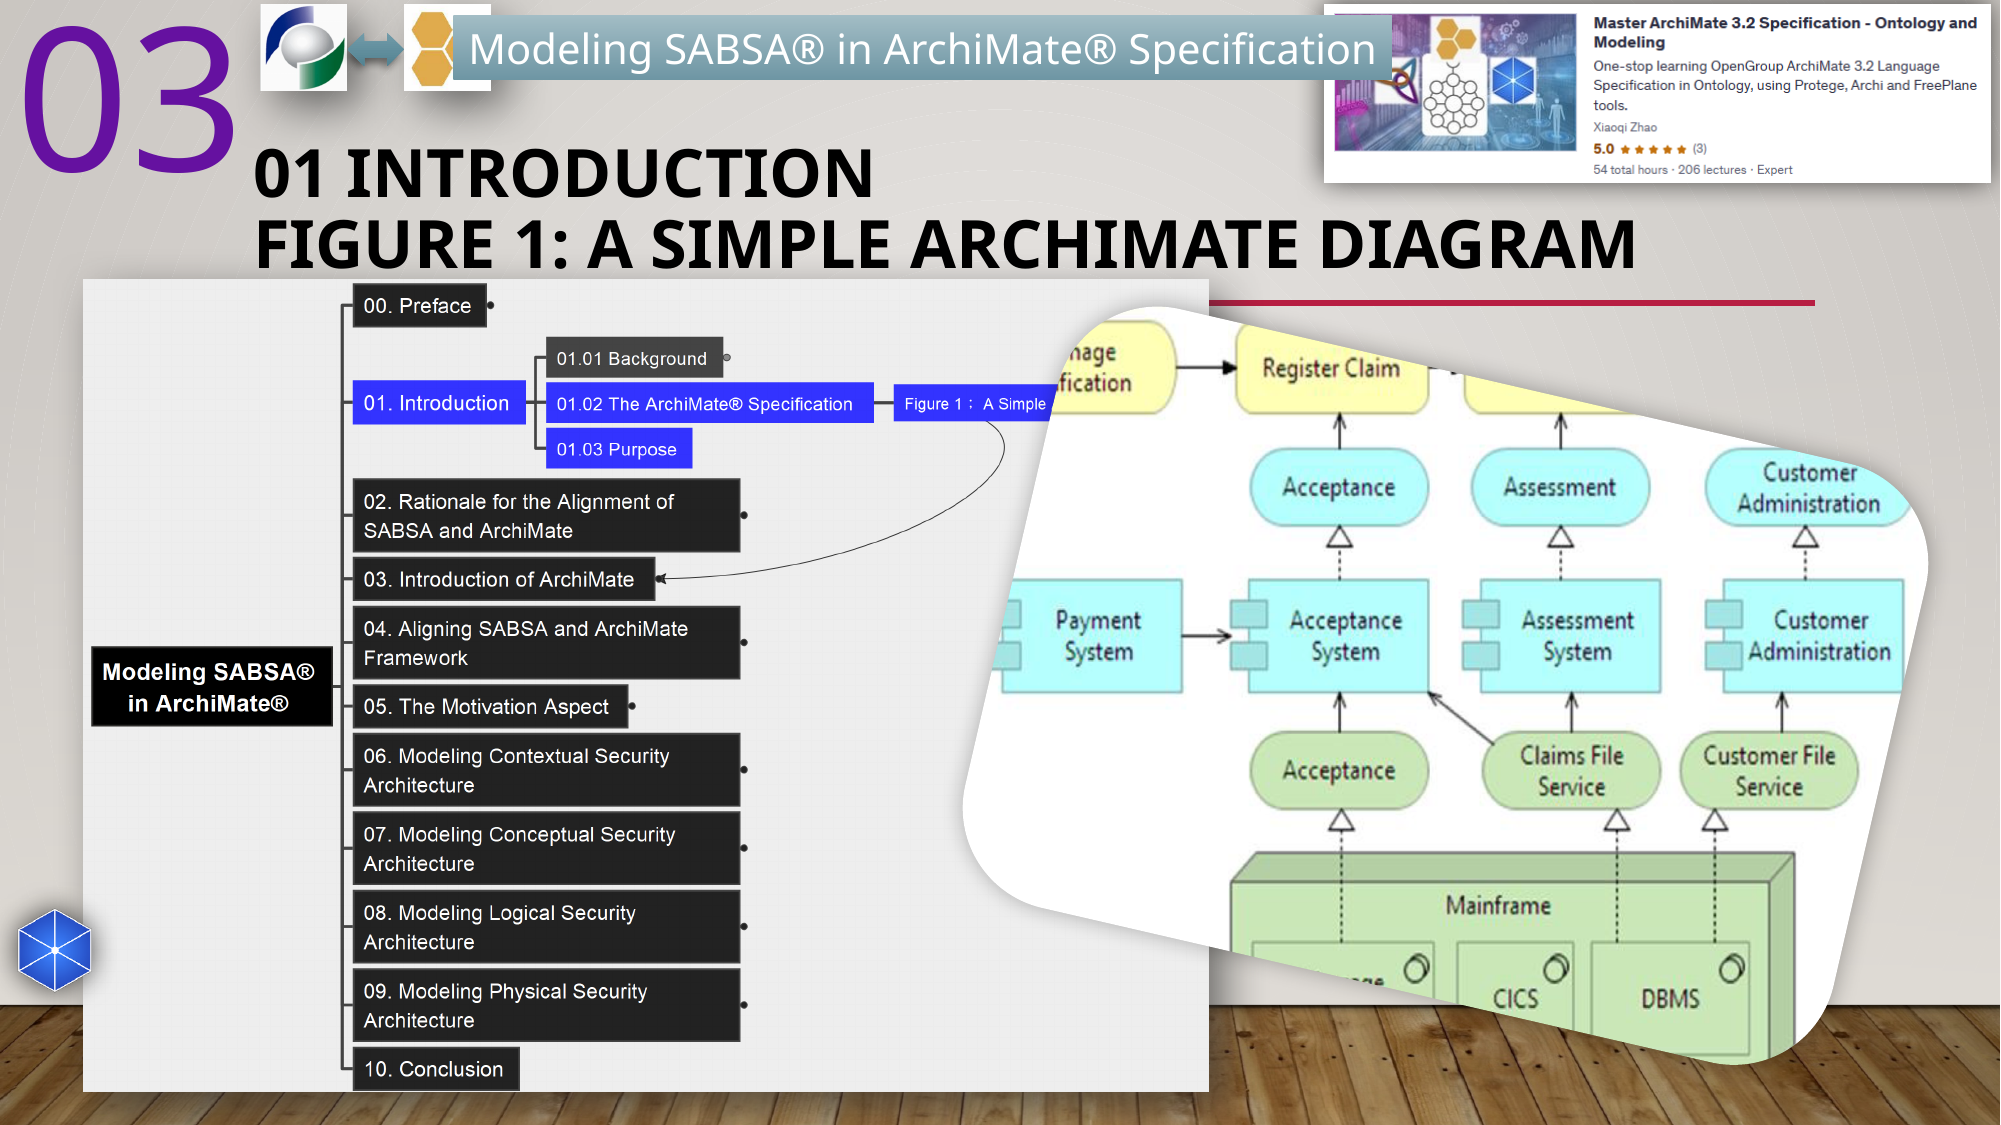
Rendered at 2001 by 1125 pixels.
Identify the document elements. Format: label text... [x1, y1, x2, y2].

picture [11, 906, 98, 994]
text_box 03 [0, 0, 261, 219]
title 01 Introduction Figure 1: A Simple ArchiMate Diagram [238, 131, 1814, 305]
text_box Modeling SABSA® in ArchiMate® Specification [491, 15, 1324, 80]
picture [0, 315, 2000, 1125]
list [82, 279, 1209, 1093]
picture [1324, 4, 1991, 183]
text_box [260, 4, 491, 92]
